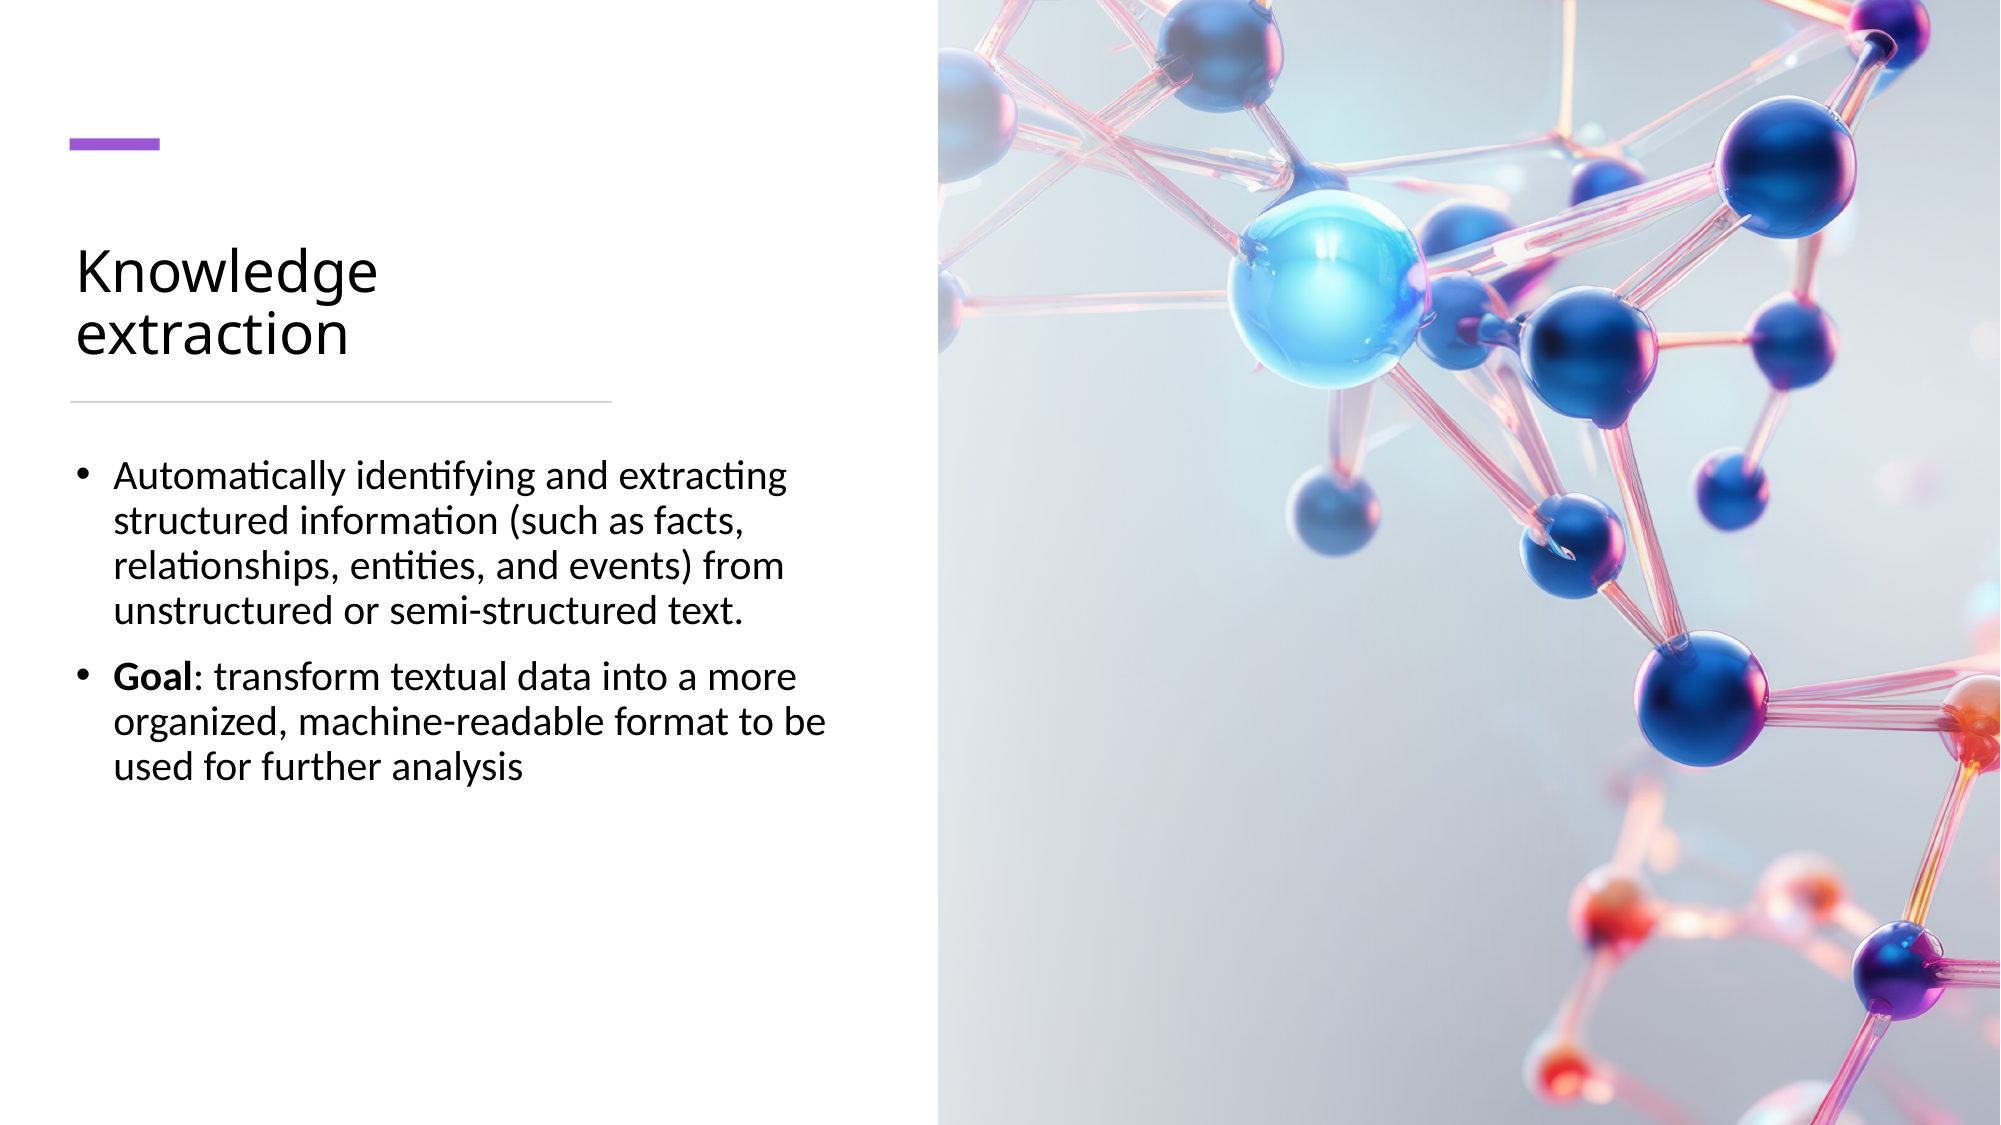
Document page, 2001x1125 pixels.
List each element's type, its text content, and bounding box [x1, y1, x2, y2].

text_box [69, 137, 161, 151]
text_box [0, 0, 938, 1125]
list Automatically identifying and extracting structured information (such as facts, relationships, entities, and events) from unstructured or semi-structured text. Goal: transform textual data into a more organized, machine-readable format to be used for further analysis [60, 445, 866, 972]
title Knowledge extraction [60, 190, 625, 375]
picture [938, 0, 2000, 1125]
